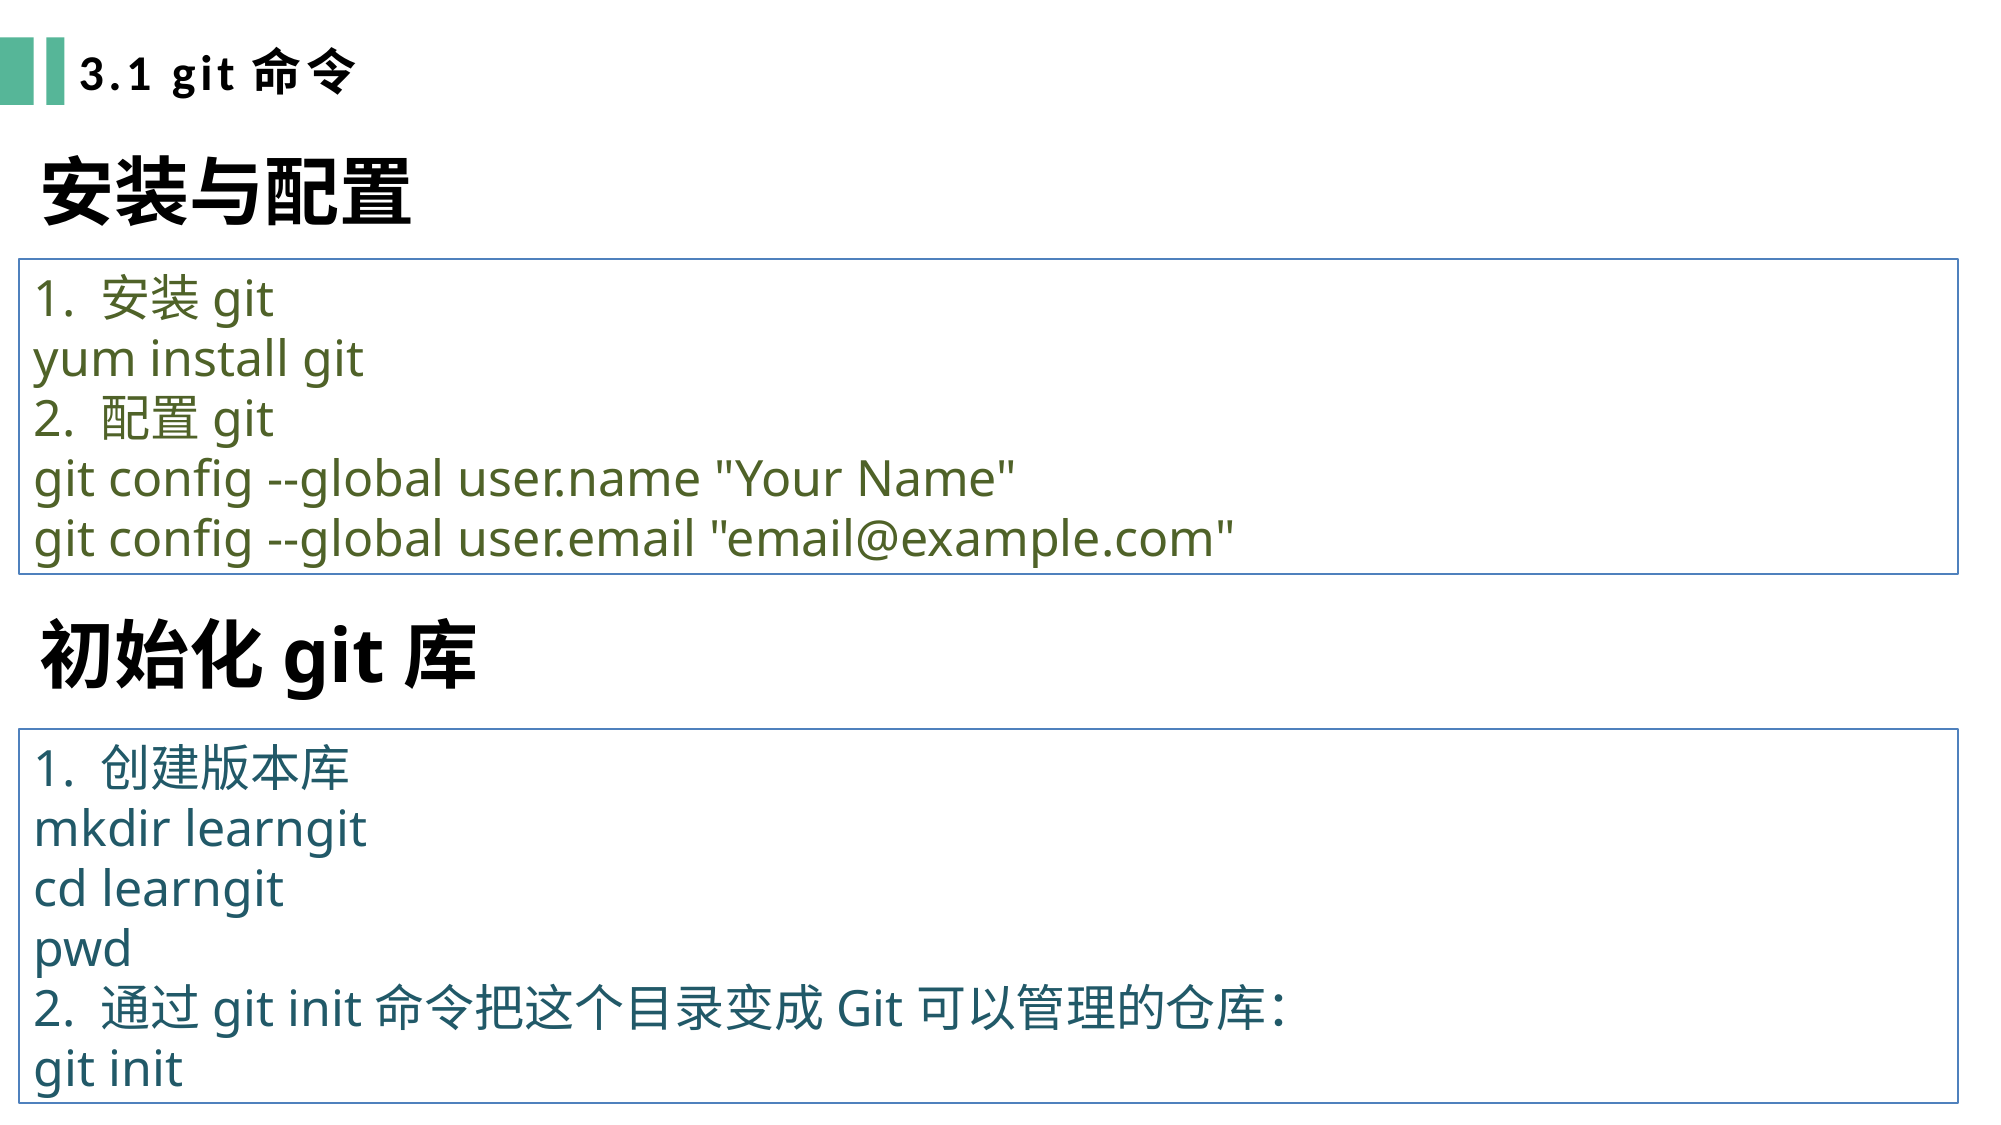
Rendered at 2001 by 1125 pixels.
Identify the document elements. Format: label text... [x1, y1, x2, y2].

title 3.1 git命令 [63, 32, 381, 136]
text_box 1. 安装git yum install git 2. 配置git git config --global user.name "Your Name" git config --global user.email "email@example.com" [19, 259, 1958, 575]
text_box 初始化git库 [24, 600, 1317, 705]
text_box 安装与配置 [24, 136, 1317, 242]
text_box 1. 创建版本库 mkdir learngit cd learngit pwd 2. 通过git init命令把这个目录变成Git可以管理的仓库： git init [19, 728, 1958, 1104]
